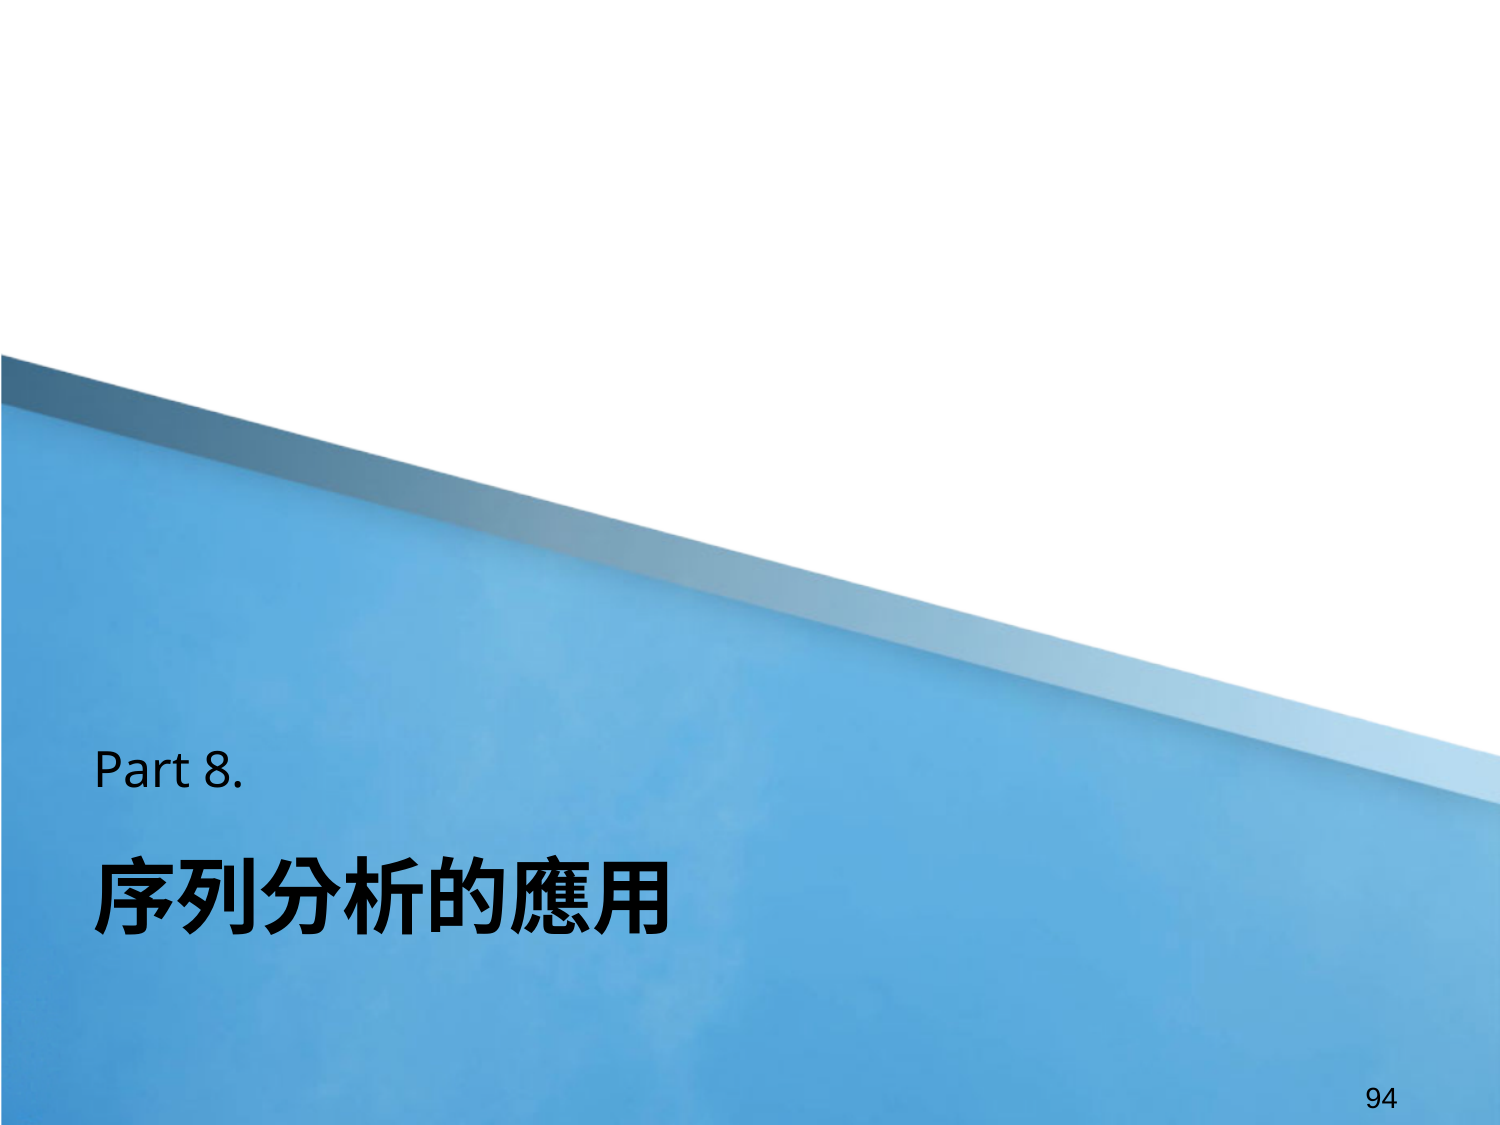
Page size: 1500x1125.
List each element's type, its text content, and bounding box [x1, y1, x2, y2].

picture [2, 82, 1500, 1125]
slide_number ‹#› [1350, 1074, 1488, 1118]
title 序列分析的應用 [78, 829, 1422, 926]
subtitle Part 8. [78, 668, 907, 813]
